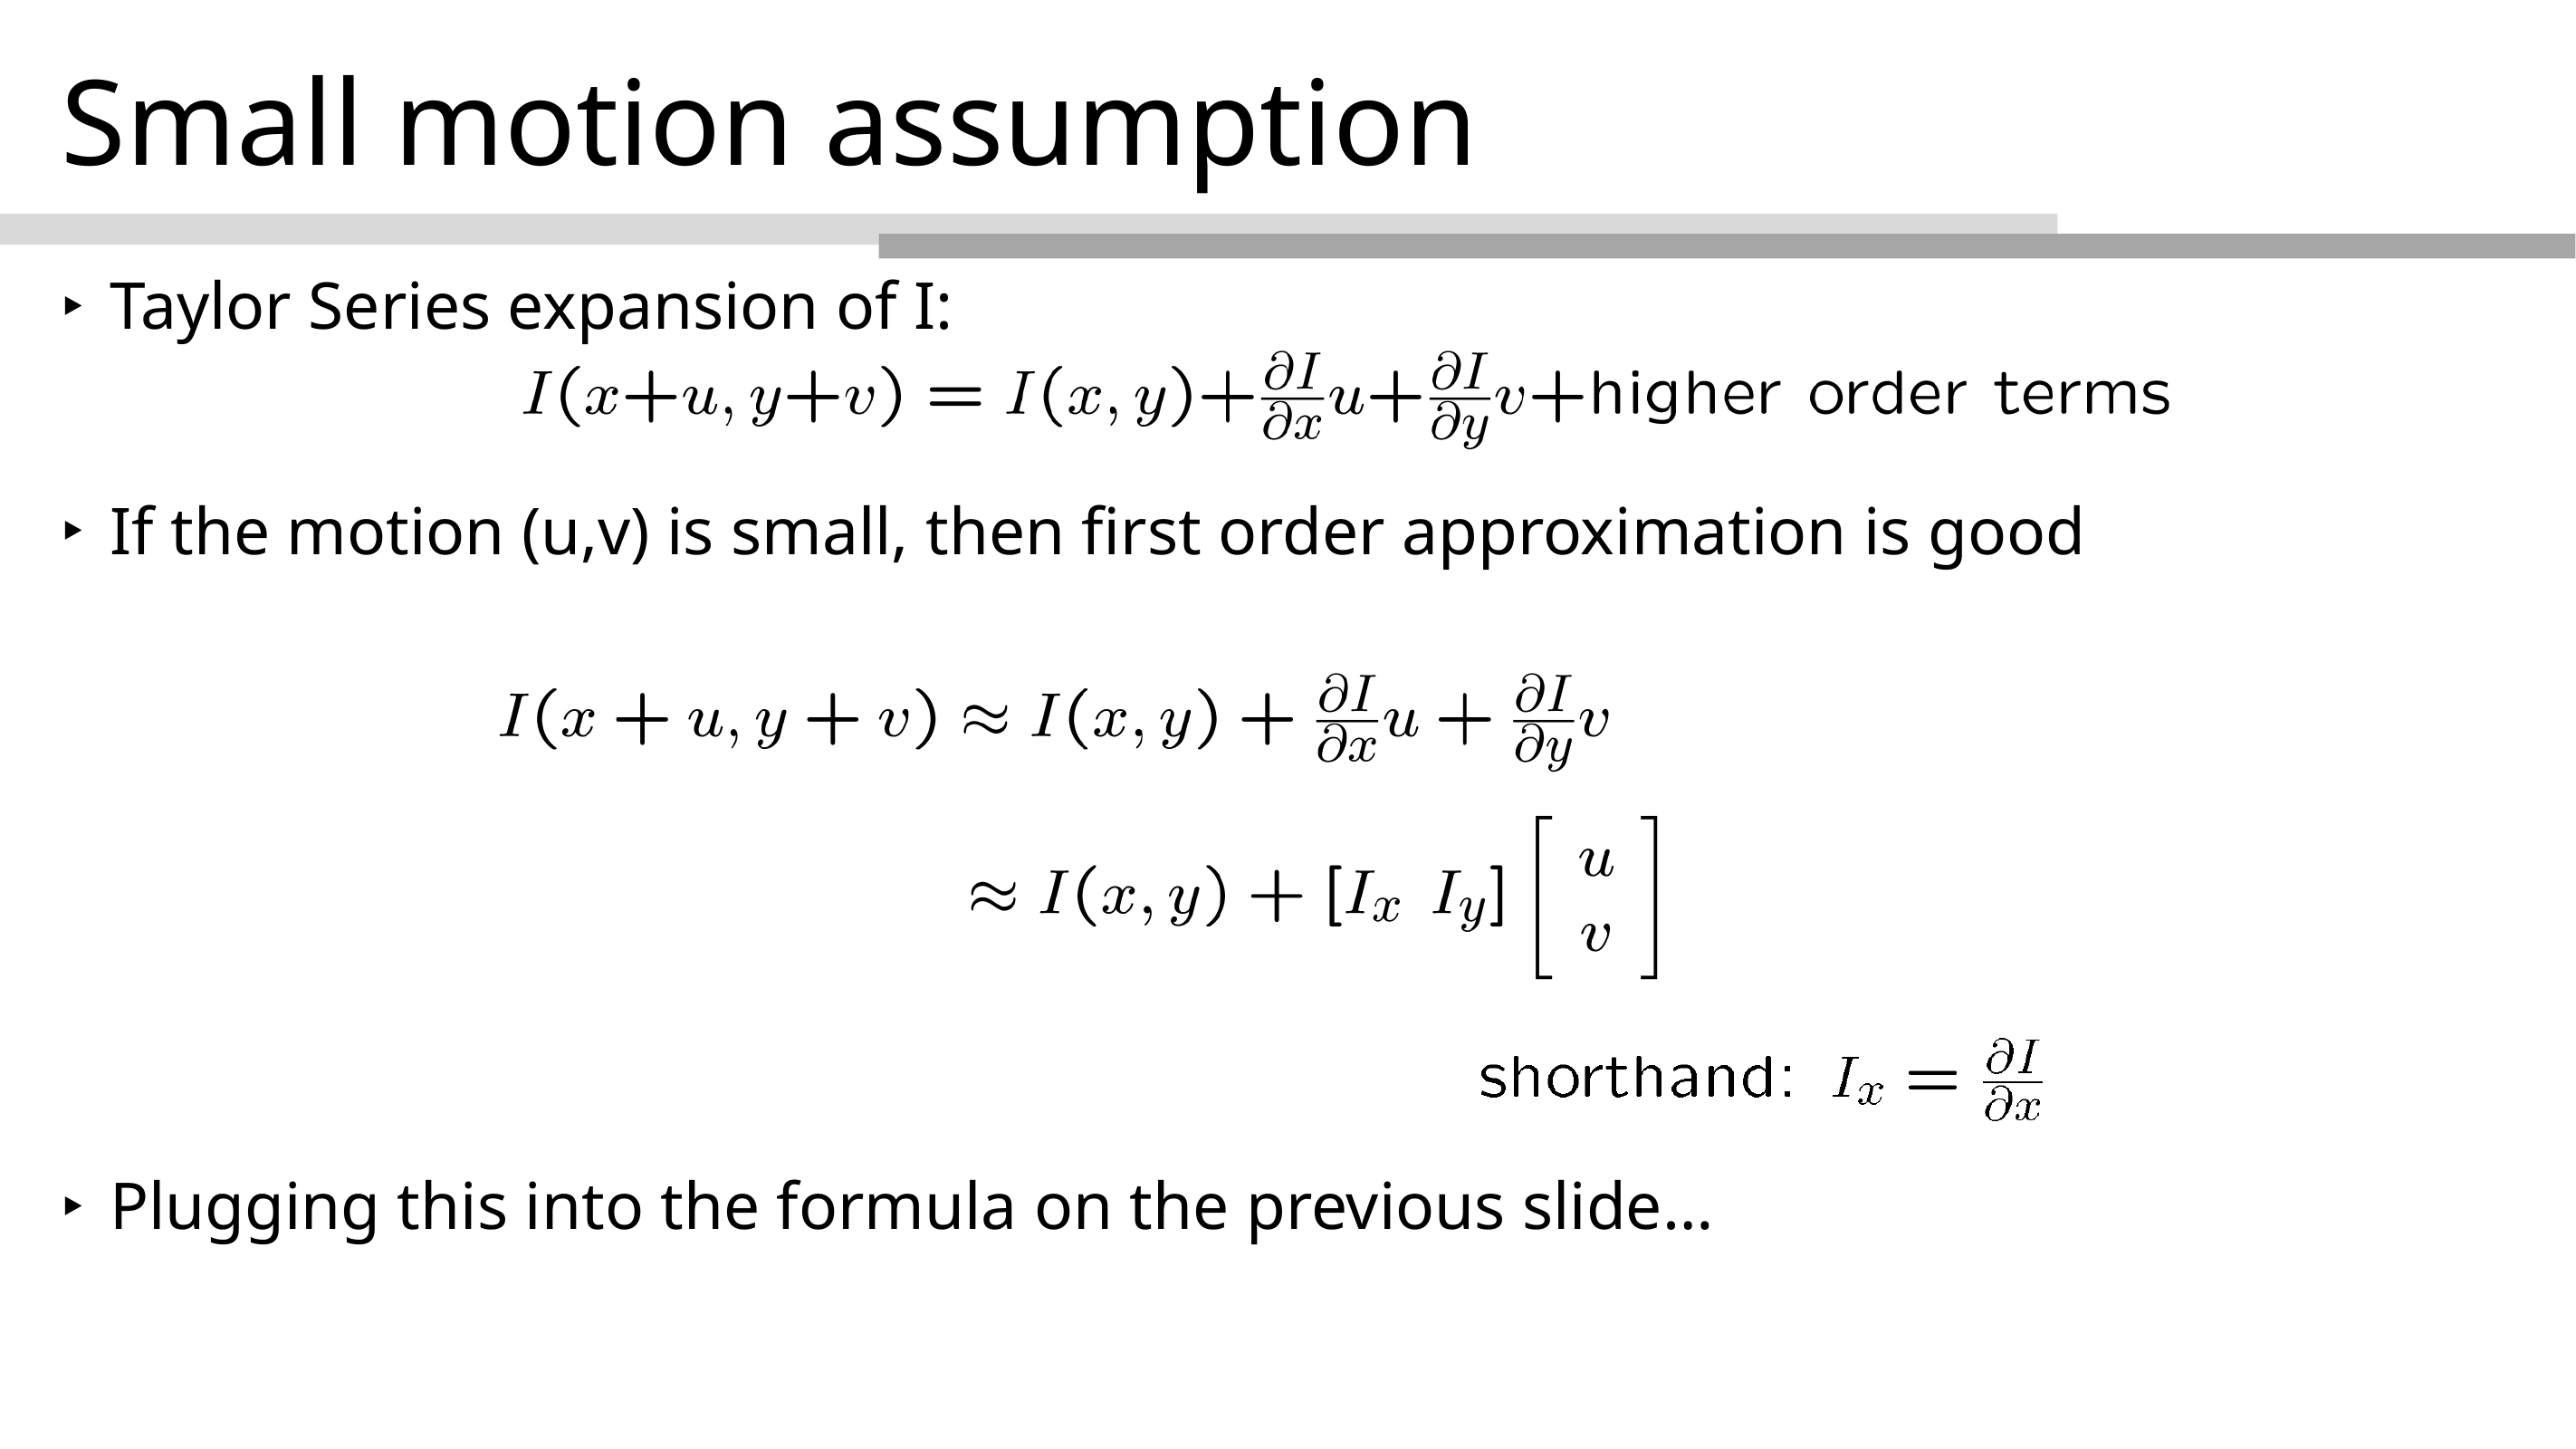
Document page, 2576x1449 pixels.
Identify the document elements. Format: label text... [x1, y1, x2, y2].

title Small motion assumption [47, 29, 2524, 226]
picture [499, 673, 1610, 773]
picture [970, 814, 1659, 981]
picture [1480, 1037, 2043, 1123]
picture [522, 350, 2169, 451]
list Taylor Series expansion of I: If the motion (u,v) is small, then first order approximation is good Plugging this into the formula on the previous slide… [47, 266, 2528, 1420]
